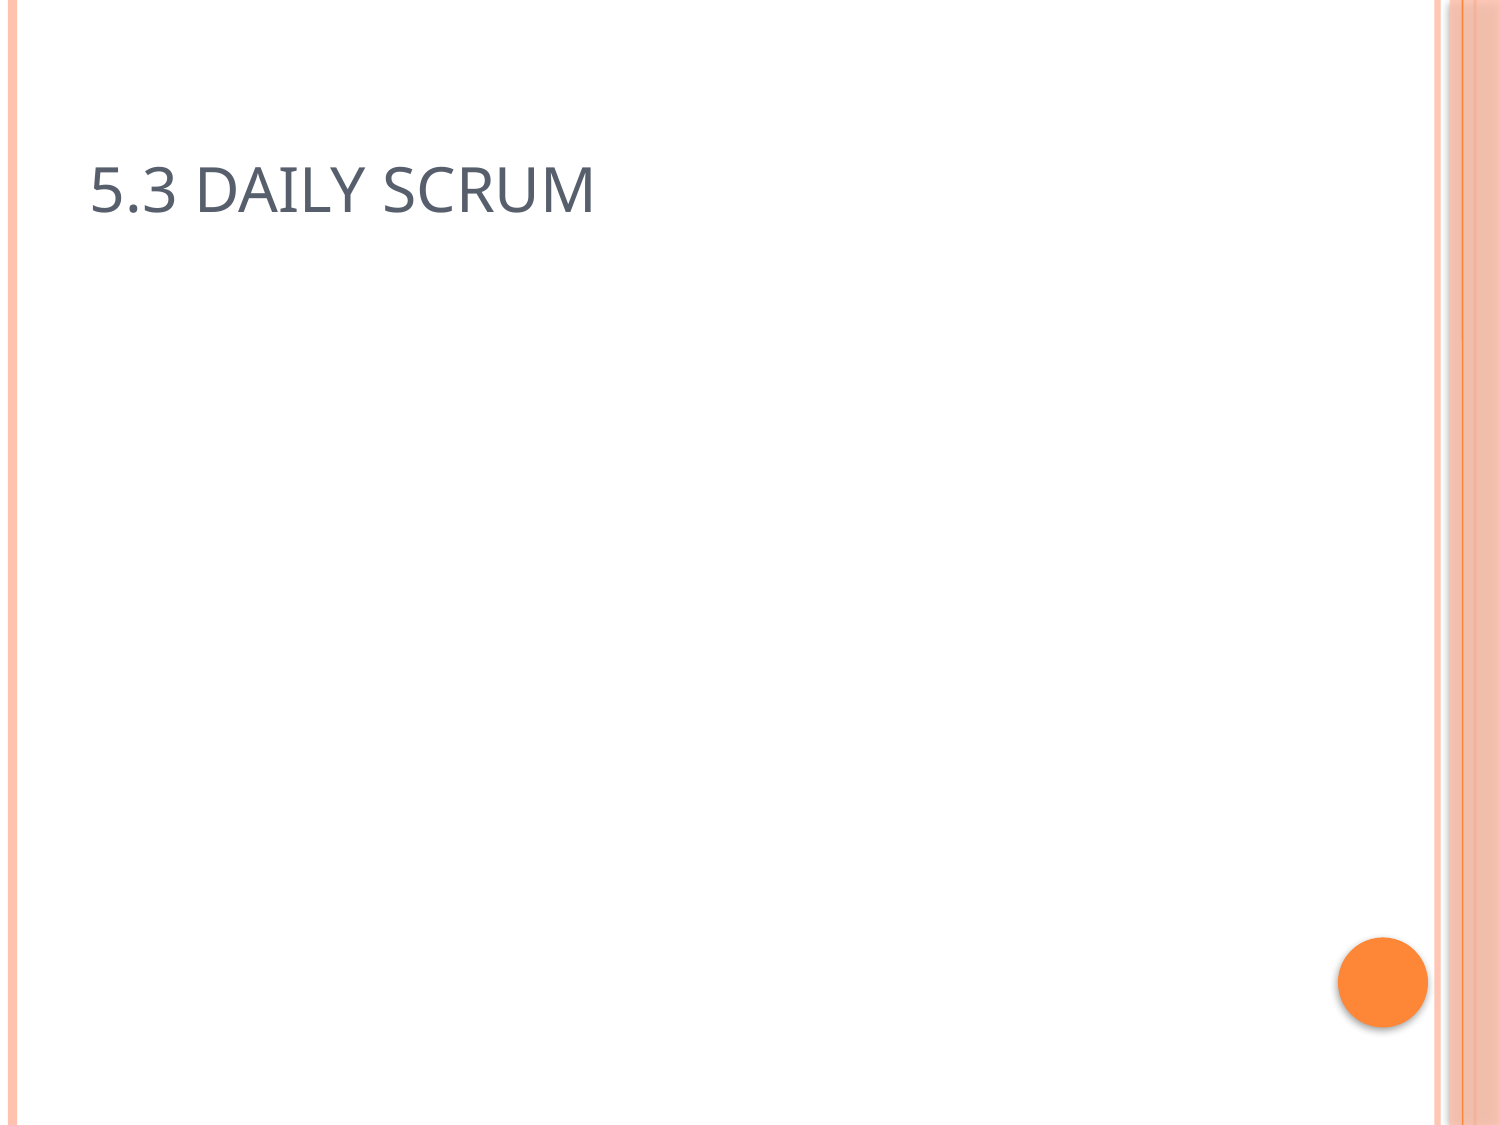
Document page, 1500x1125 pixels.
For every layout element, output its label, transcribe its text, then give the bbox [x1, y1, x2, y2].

title 5.3 Daily Scrum [75, 45, 1300, 233]
